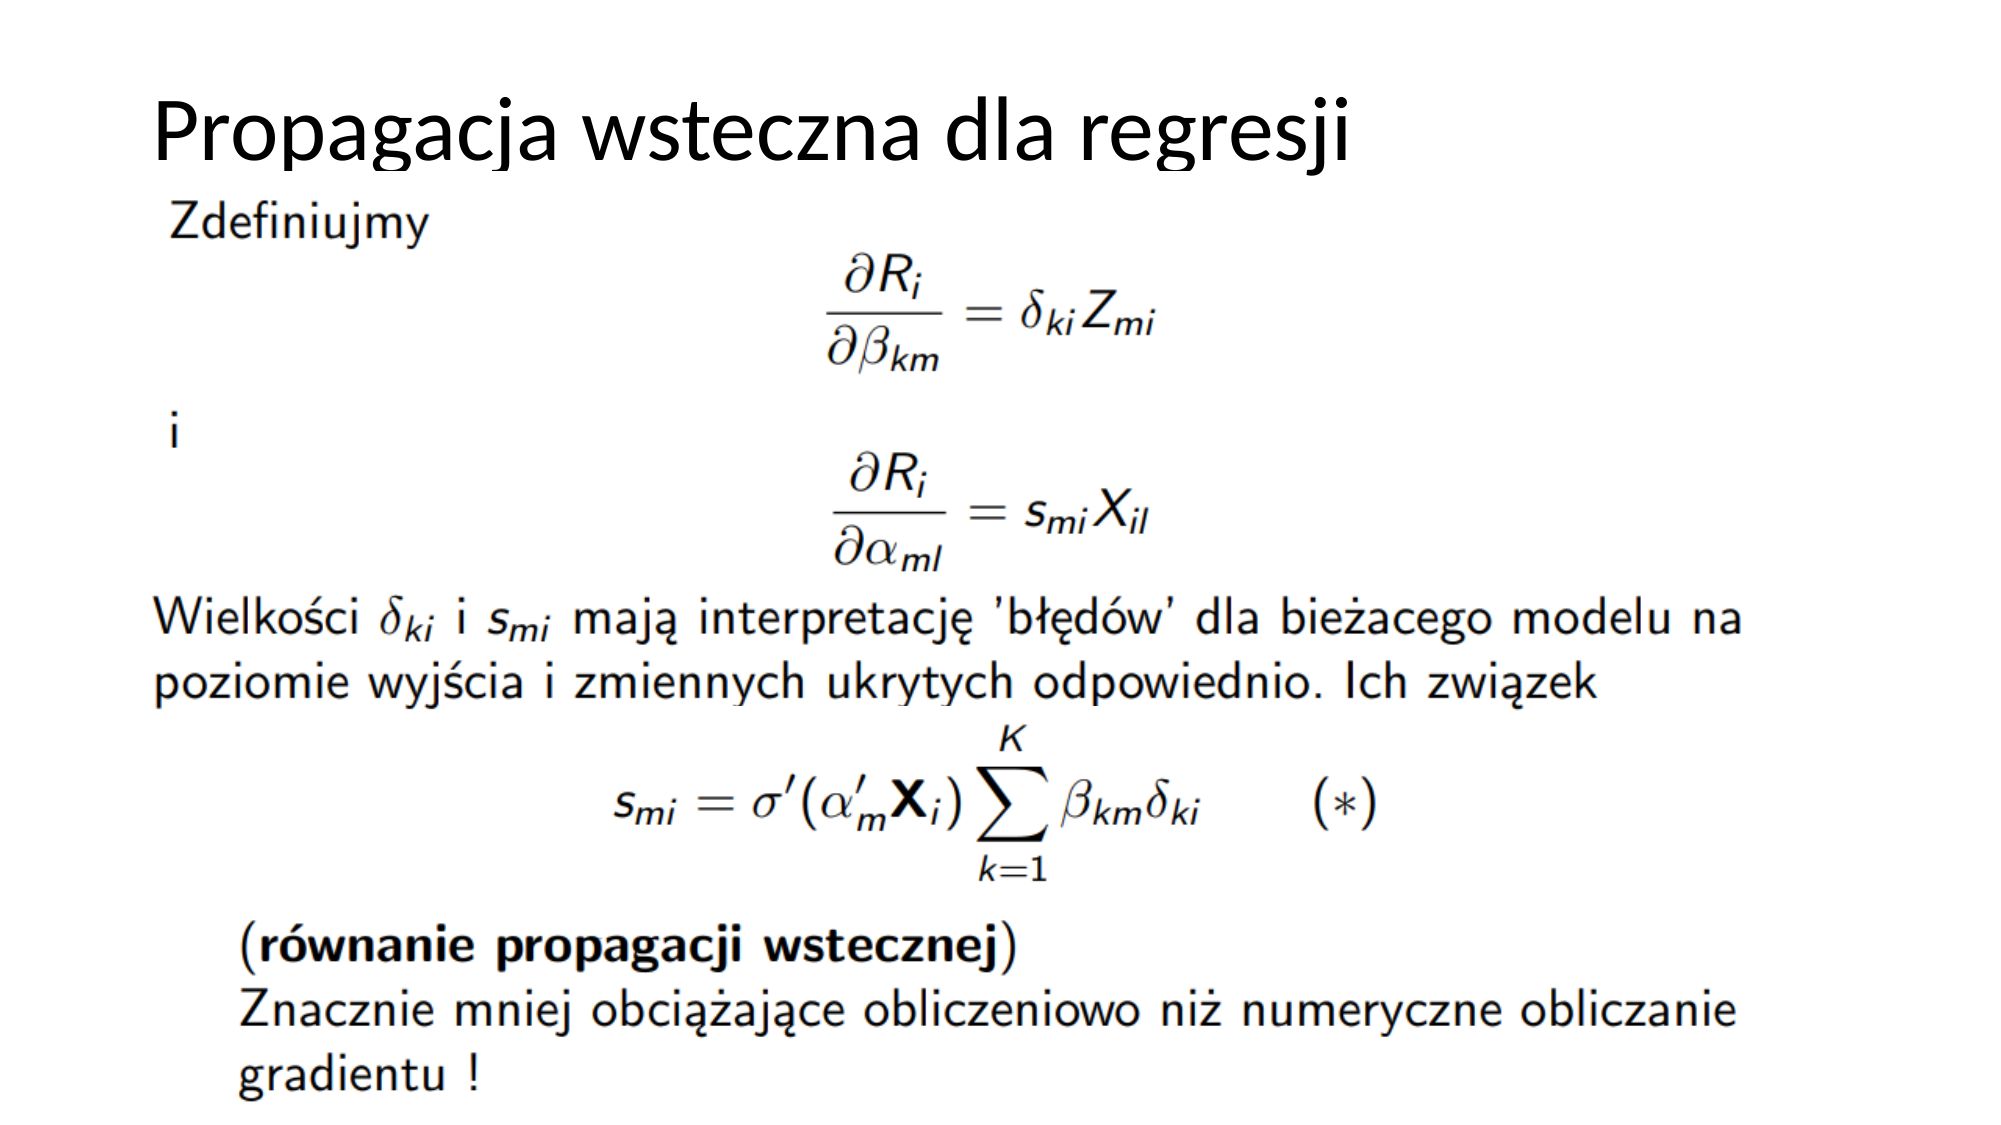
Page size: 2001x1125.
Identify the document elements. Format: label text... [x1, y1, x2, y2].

picture [137, 170, 1766, 1122]
title Propagacja wsteczna dla regresji [137, 59, 1863, 203]
